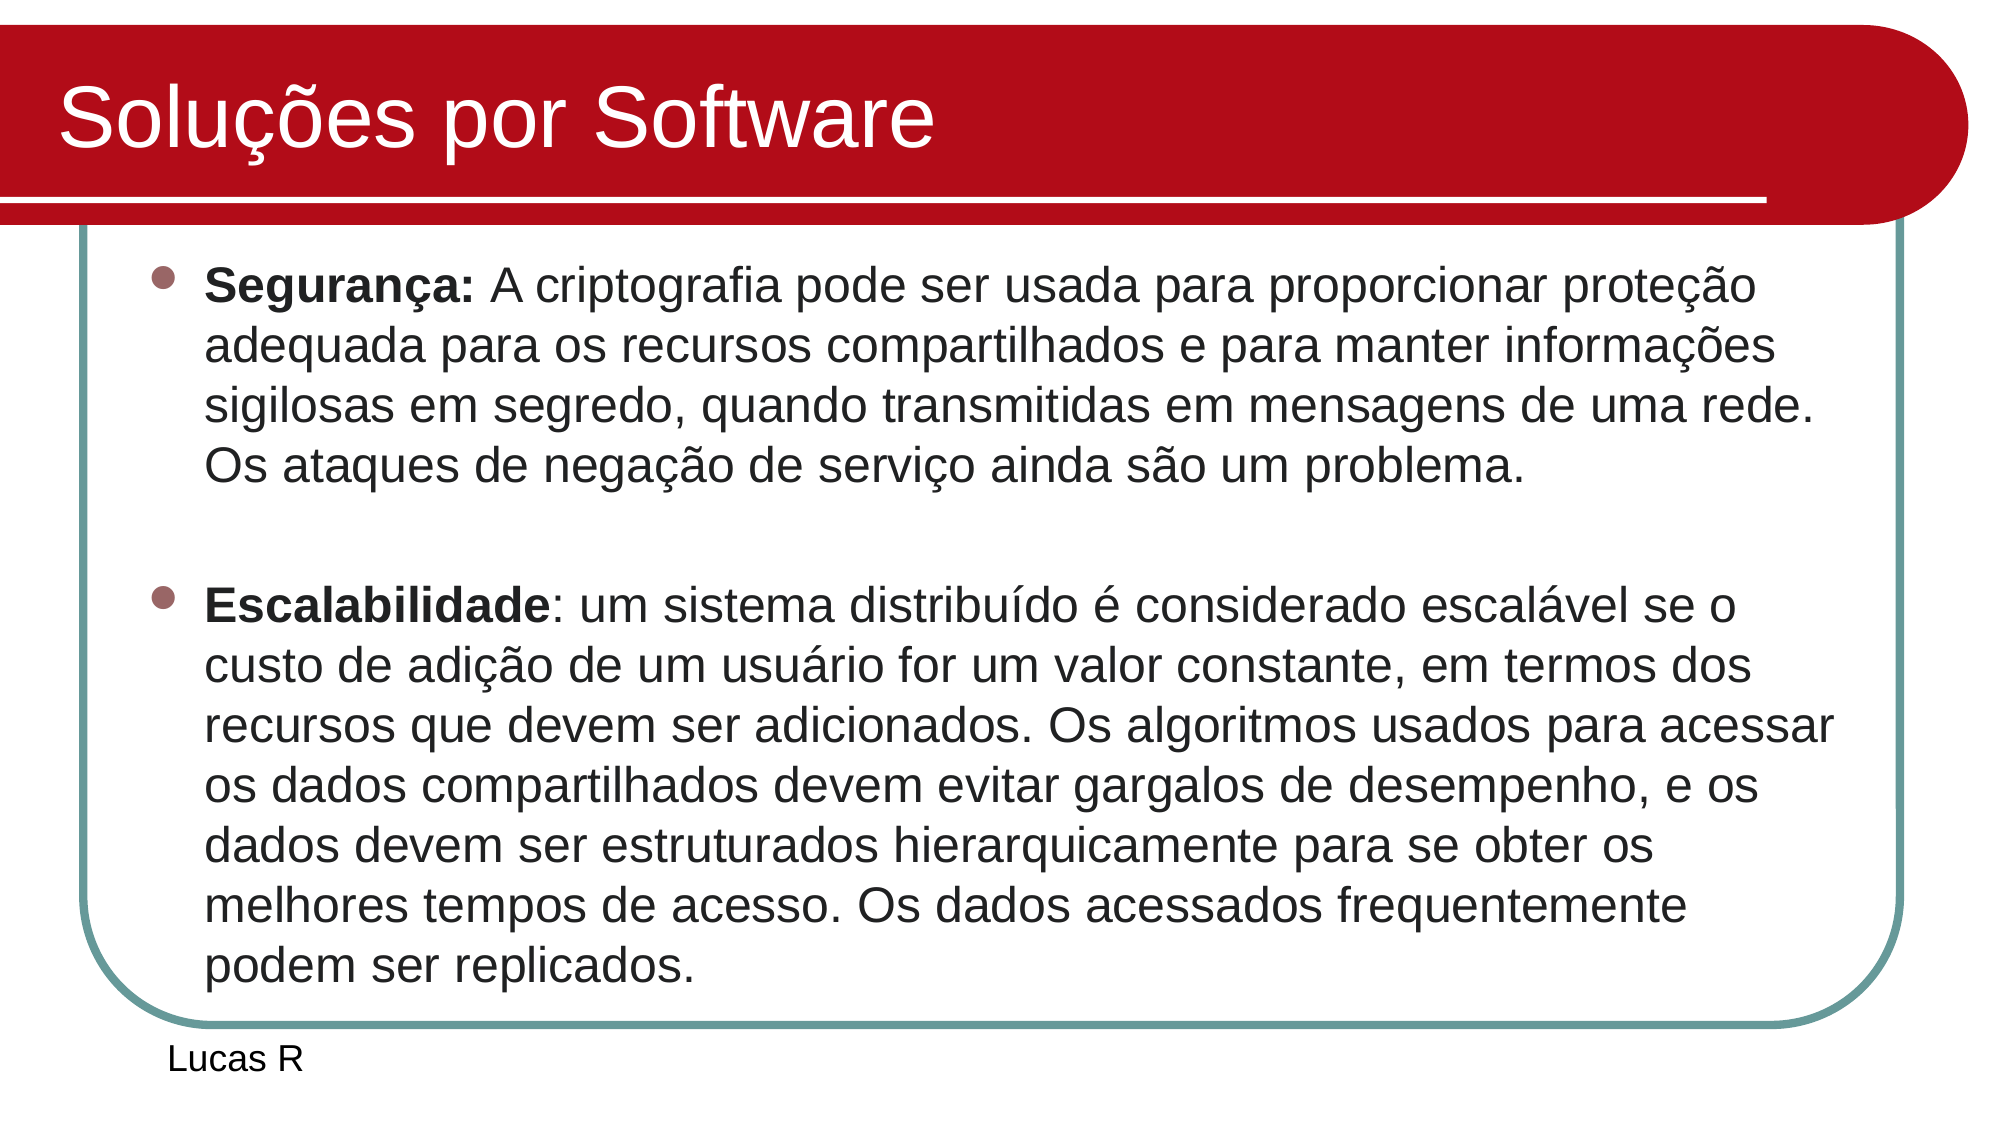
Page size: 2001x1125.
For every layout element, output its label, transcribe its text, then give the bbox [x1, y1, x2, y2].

text_box Lucas R [152, 1026, 625, 1087]
title Soluções por Software [42, 37, 1796, 188]
list Segurança: A criptografia pode ser usada para proporcionar proteção adequada para os recursos compartilhados e para manter informações sigilosas em segredo, quando transmitidas em mensagens de uma rede. Os ataques de negação de serviço ainda são um problema. Escalabilidade: um sistema distribuído é considerado escalável se o custo de adição de um usuário for um valor constante, em termos dos recursos que devem ser adicionados. Os algoritmos usados para acessar os dados compartilhados devem evitar gargalos de desempenho, e os dados devem ser estruturados hierarquicamente para se obter os melhores tempos de acesso. Os dados acessados frequentemente podem ser replicados. [133, 245, 1867, 971]
